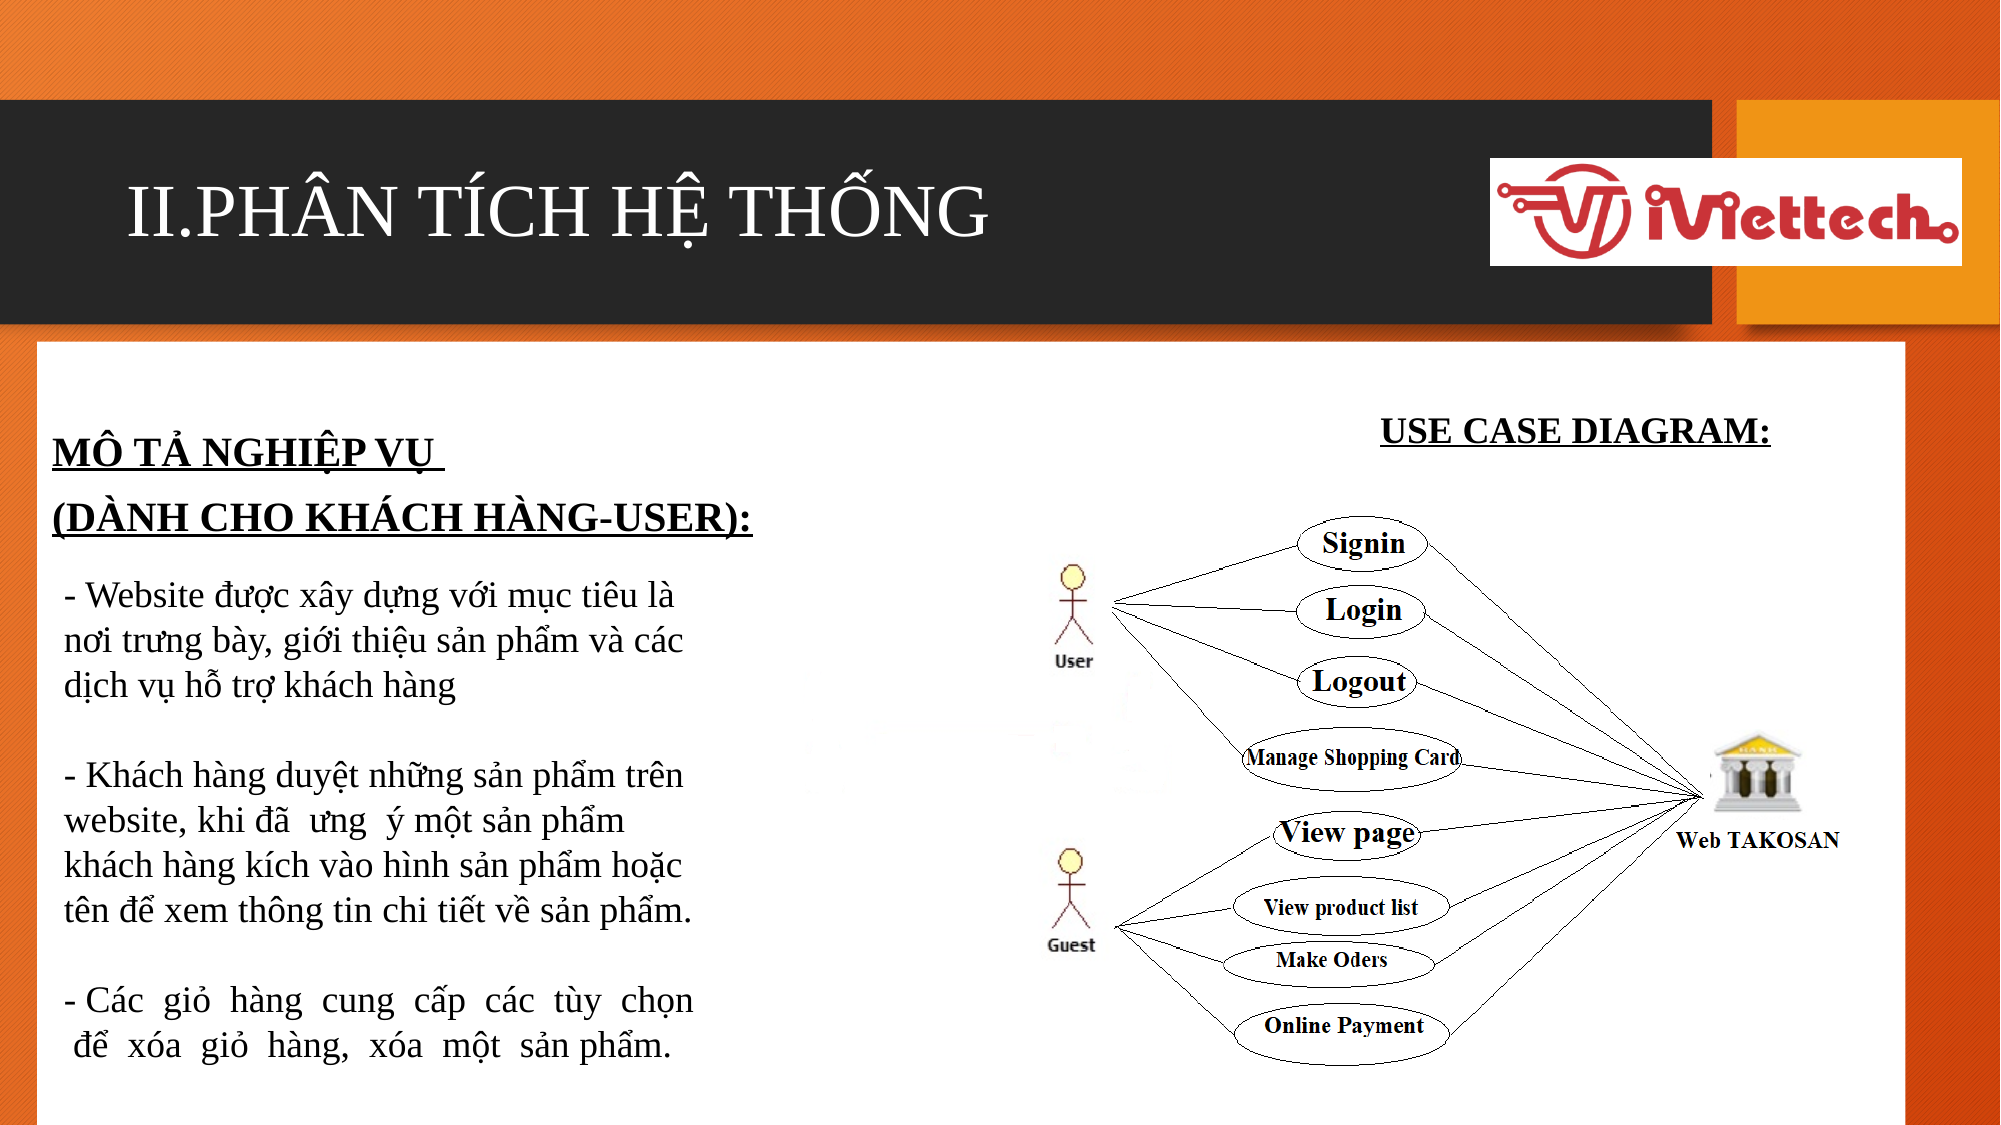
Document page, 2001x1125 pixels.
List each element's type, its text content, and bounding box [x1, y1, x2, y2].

text_box USE CASE DIAGRAM: [1365, 398, 1787, 428]
picture [1736, 325, 2000, 347]
picture [785, 428, 1894, 1091]
picture [1490, 158, 1963, 267]
text_box - Website được xây dựng với mục tiêu là nơi trưng bày, giới thiệu sản phẩm và các dịch vụ hỗ trợ khách hàng - Khách hàng duyệt những sản phẩm trên website, khi đã ưng ý một sản phẩm khách hàng kích vào hình sản phẩm hoặc tên để xem thông tin chi tiết về sản phẩm. - Các giỏ hàng cung cấp các tùy chọn để xóa giỏ hàng, xóa một sản phẩm. [48, 562, 719, 1072]
picture [0, 325, 1713, 376]
title II.PHÂN TÍCH HỆ THỐNG [111, 123, 1437, 301]
text_box MÔ TẢ NGHIỆP VỤ (DÀNH CHO KHÁCH HÀNG-USER): [37, 341, 1906, 1125]
